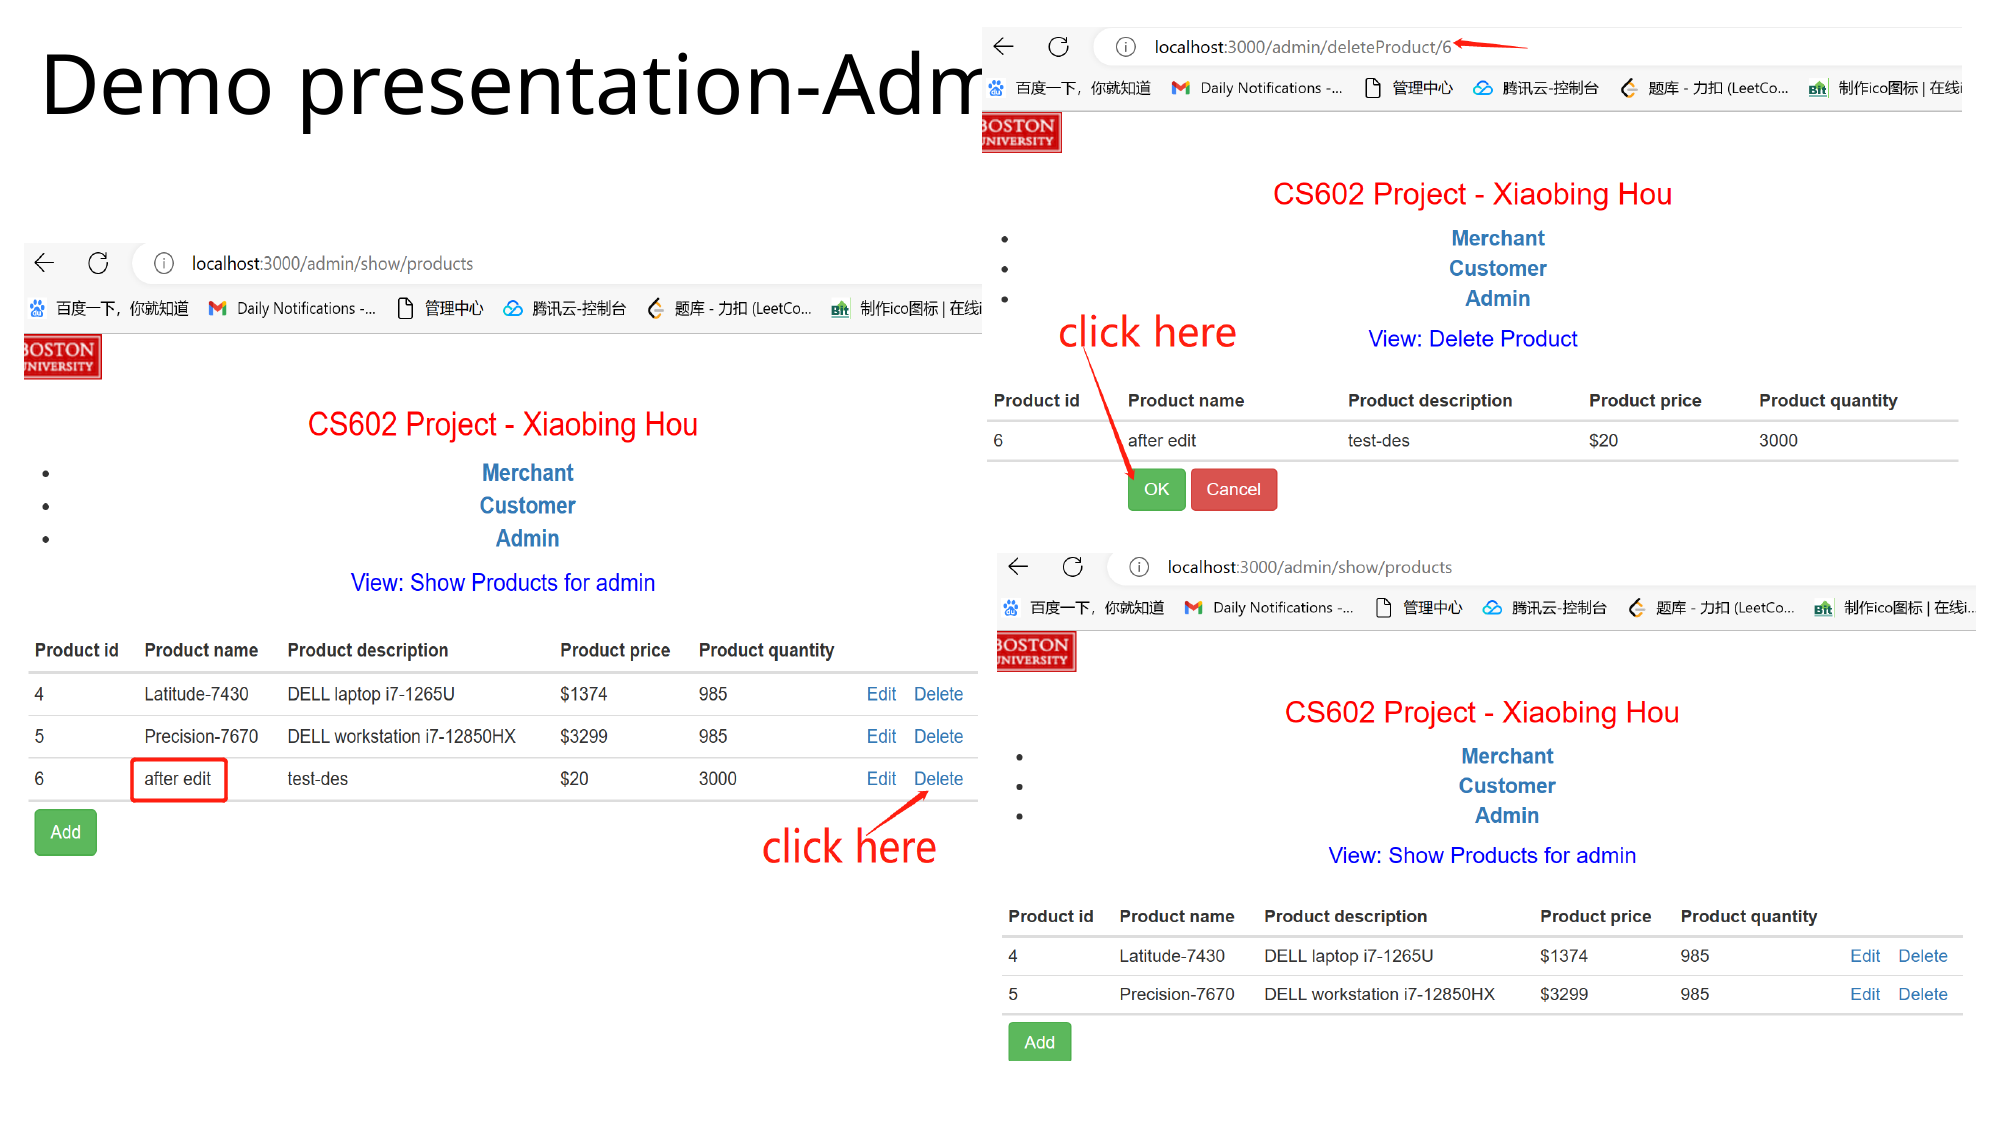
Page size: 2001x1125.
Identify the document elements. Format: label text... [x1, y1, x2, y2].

picture [24, 27, 1962, 882]
title Demo presentation-Admin [24, 0, 1750, 177]
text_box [1446, 229, 1552, 241]
picture [997, 553, 1976, 1061]
